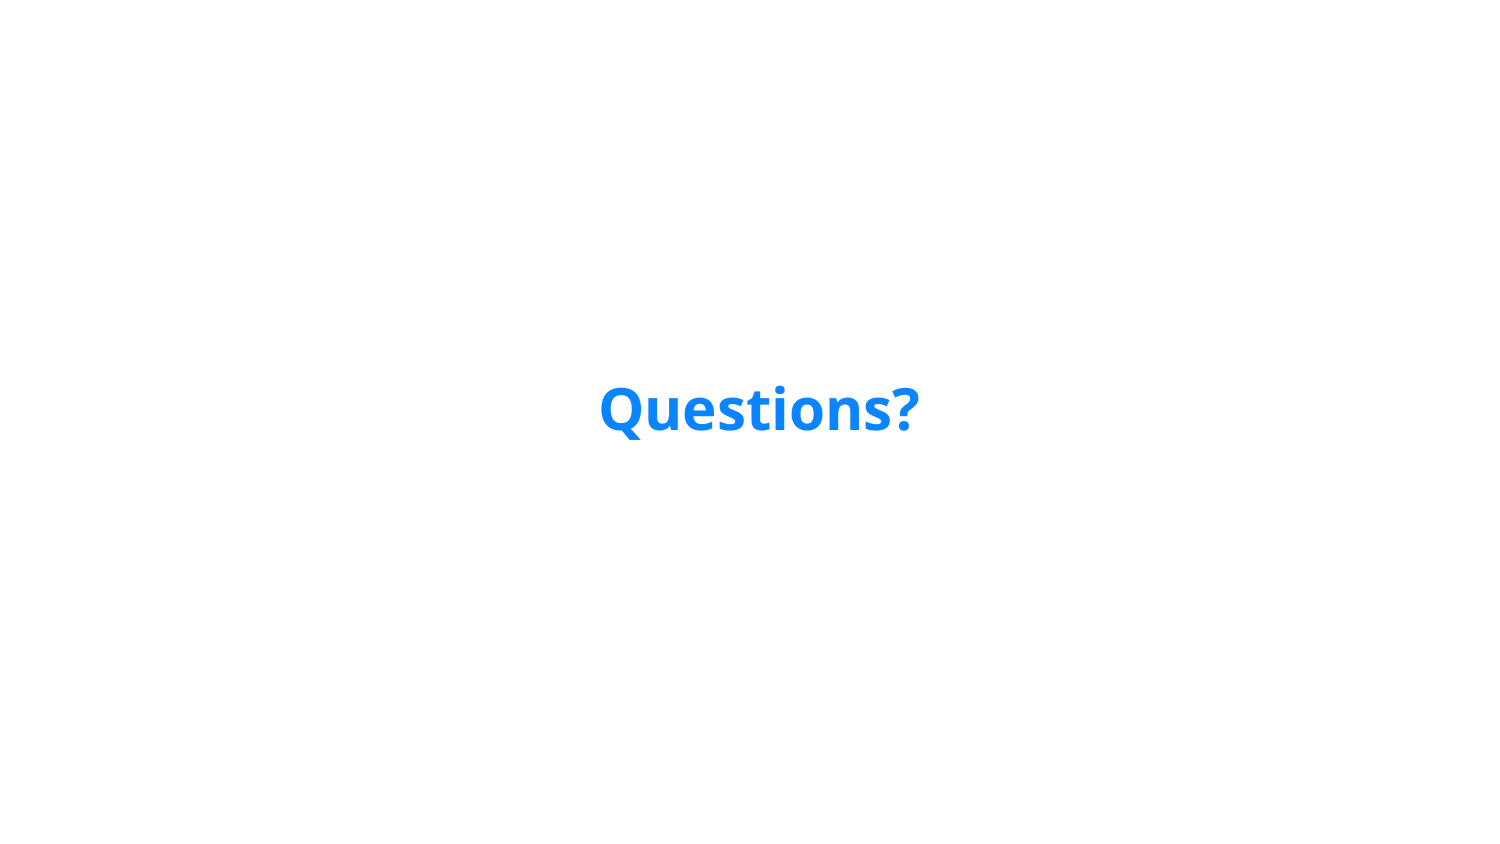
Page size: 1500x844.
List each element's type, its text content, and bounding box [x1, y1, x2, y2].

subtitle Questions? [50, 356, 1450, 488]
